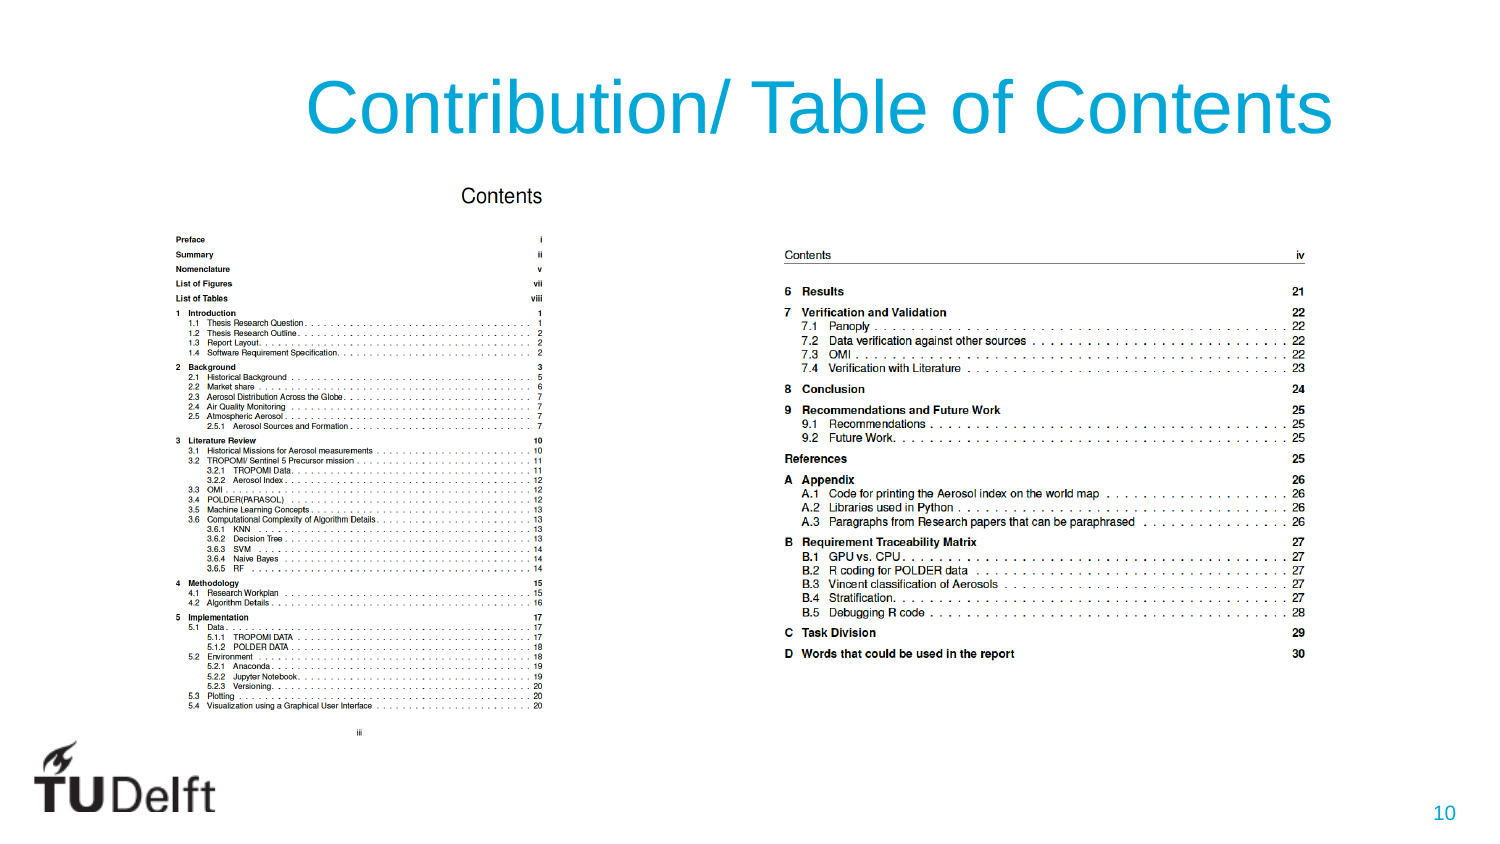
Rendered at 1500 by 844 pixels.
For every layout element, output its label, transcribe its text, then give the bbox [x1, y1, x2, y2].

title Contribution/ Table of Contents [290, 33, 1454, 175]
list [135, 174, 568, 768]
picture [728, 227, 1341, 782]
